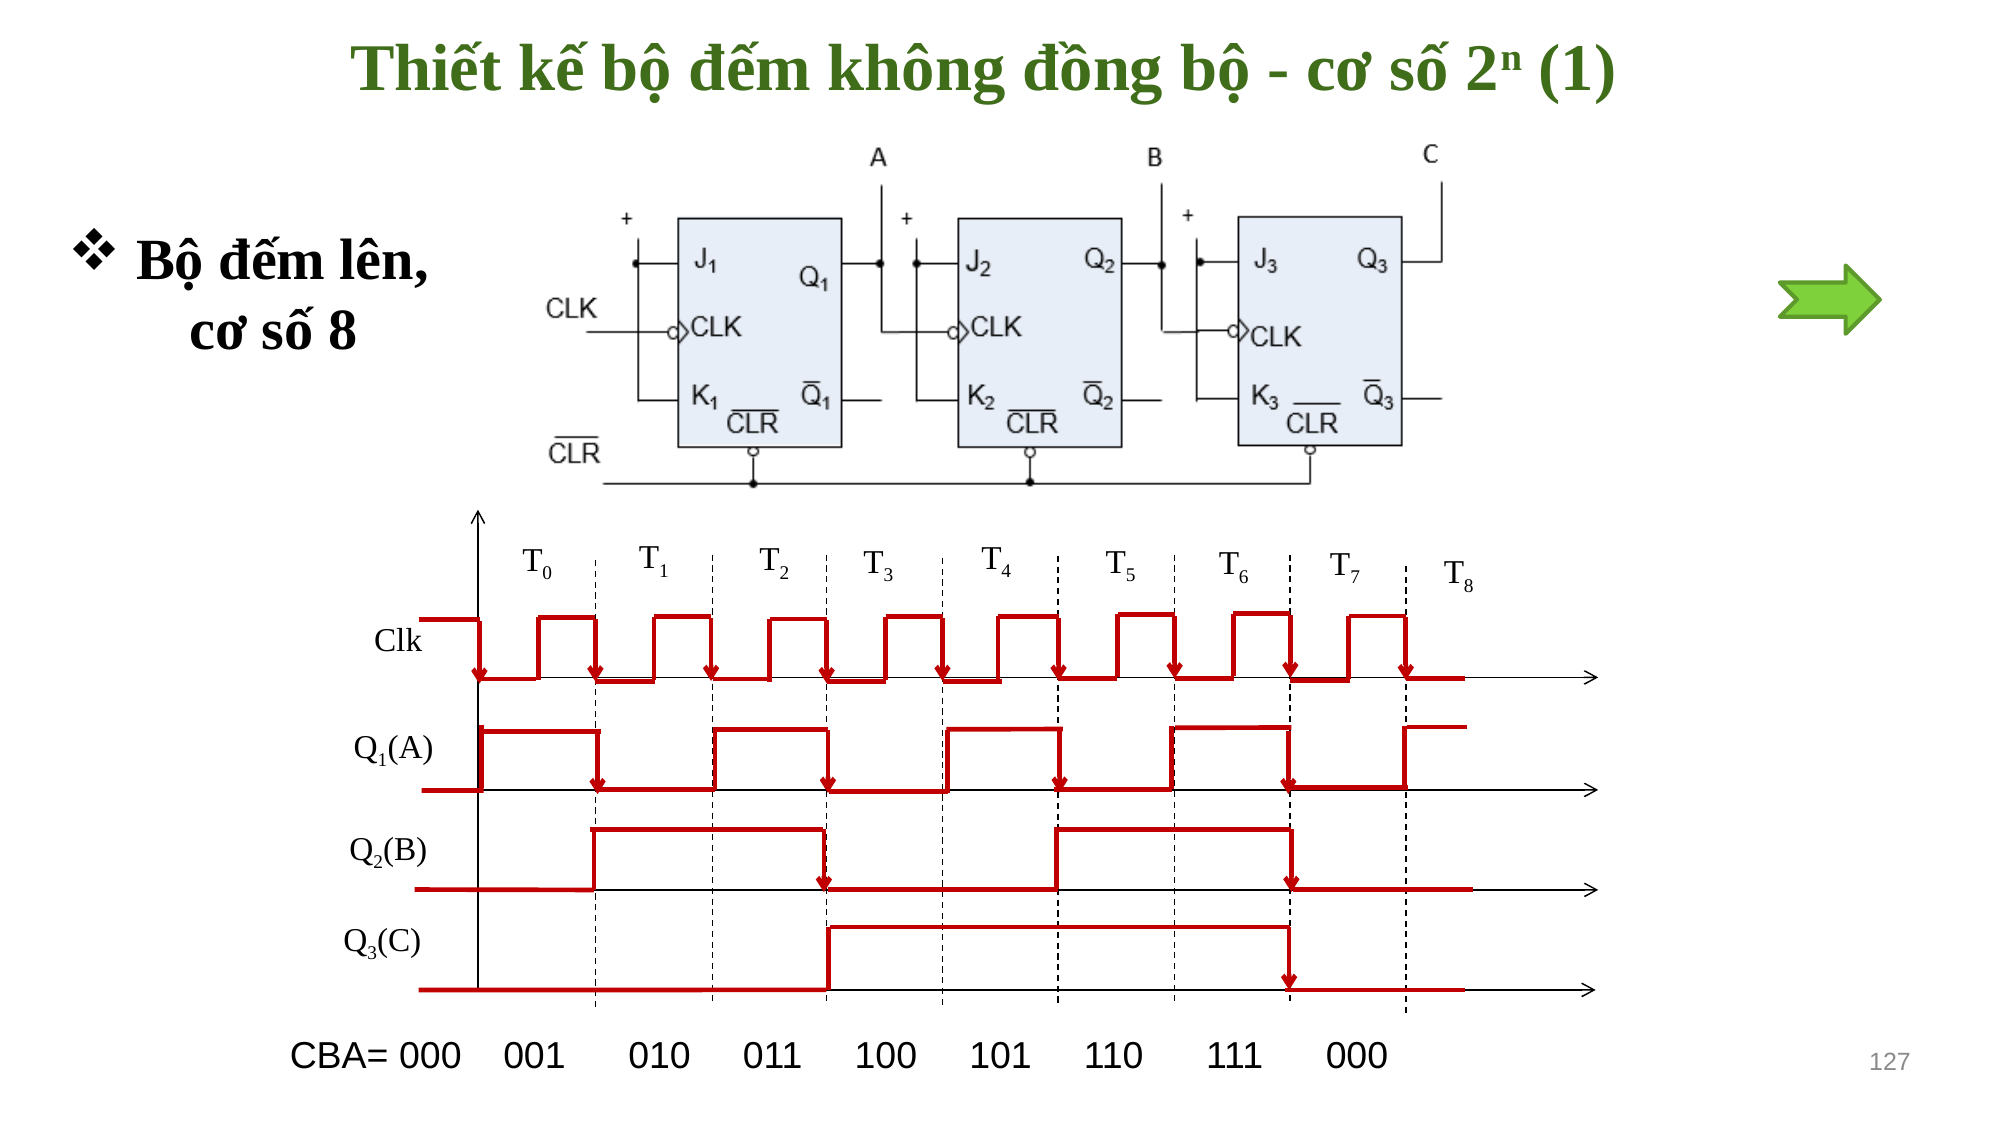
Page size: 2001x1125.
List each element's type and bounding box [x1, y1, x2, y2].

text_box [44, 213, 467, 369]
text_box [328, 509, 1599, 1017]
slide_number [1833, 1030, 1927, 1091]
text_box [275, 1023, 1596, 1084]
title [12, 9, 1955, 119]
picture [535, 112, 1493, 525]
text_box [1777, 263, 1882, 336]
